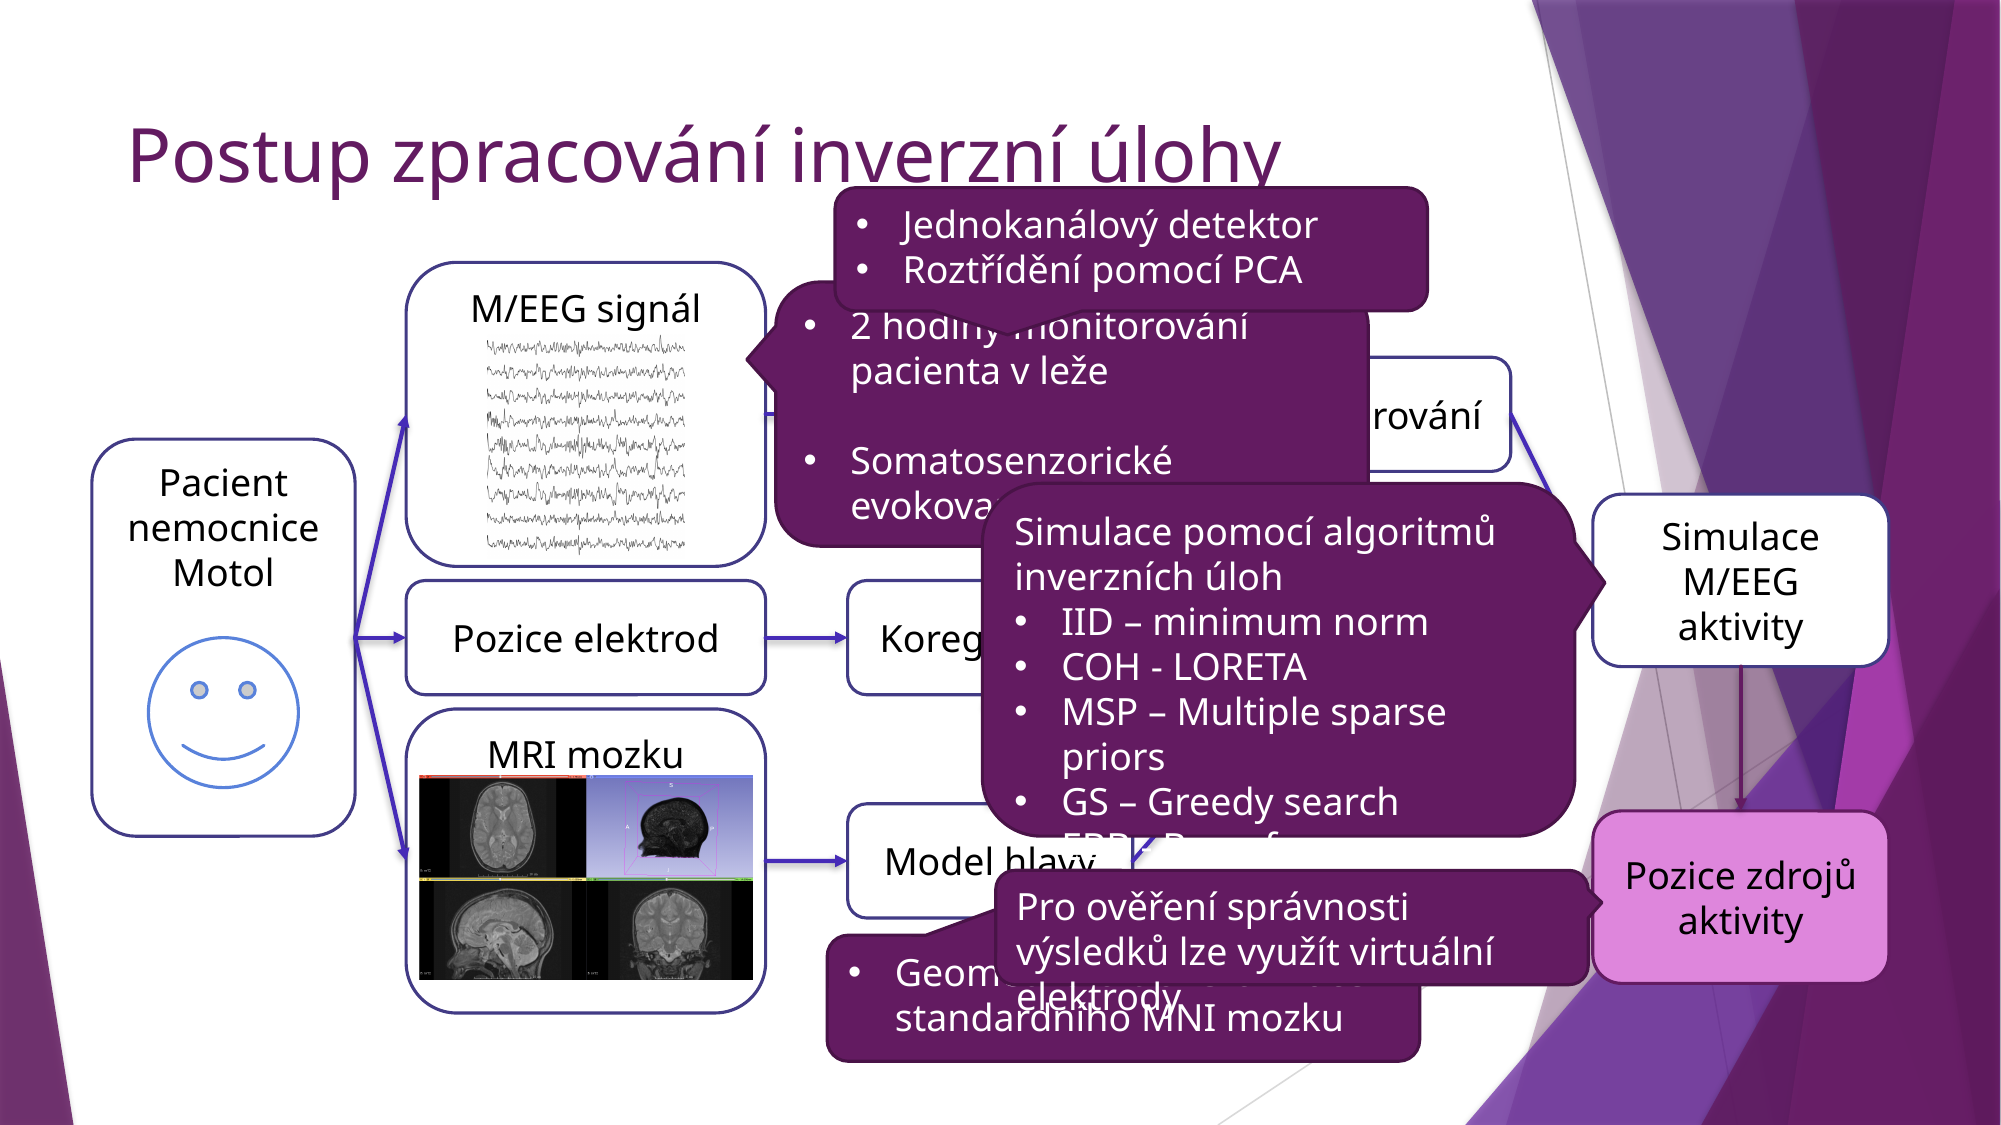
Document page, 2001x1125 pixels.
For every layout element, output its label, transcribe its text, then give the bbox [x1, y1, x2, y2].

text_box Jednokanálový detektor Roztřídění pomocí PCA [833, 186, 1430, 337]
text_box Pro ověření správnosti výsledků lze využít virtuální elektrody [994, 868, 1604, 987]
text_box 2 hodiny monitorování pacienta v leže Somatosenzorické evokované potenciály (SEP) [745, 280, 1370, 548]
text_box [354, 637, 407, 862]
picture [486, 333, 685, 559]
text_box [1132, 637, 1227, 753]
text_box Model hlavy [846, 802, 1128, 920]
picture [418, 775, 753, 980]
text_box Koregistrace [846, 578, 980, 697]
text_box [354, 413, 407, 636]
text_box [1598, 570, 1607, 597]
text_box Pozice elektrod [411, 578, 768, 697]
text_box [1132, 753, 1227, 862]
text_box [1510, 579, 1594, 755]
text_box Simulace pomocí algoritmů inverzních úloh IID – minimum norm COH - LORETA MSP – Multiple sparse priors GS – Greedy search EBB - Beamformer [980, 481, 1577, 838]
text_box MRI mozku [404, 859, 768, 1015]
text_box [91, 438, 349, 837]
text_box Pozice zdrojů aktivity [1591, 809, 1891, 985]
text_box Geometrická transformace standardního MNI mozku [825, 908, 1422, 1063]
text_box M/EEG signál [404, 260, 768, 568]
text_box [1510, 413, 1594, 579]
text_box Průměrování [1370, 355, 1513, 473]
text_box Simulace M/EEG aktivity [1598, 492, 1891, 669]
text_box MRI mozku [411, 707, 768, 865]
title Postup zpracování inverzní úlohy [111, 99, 1522, 317]
